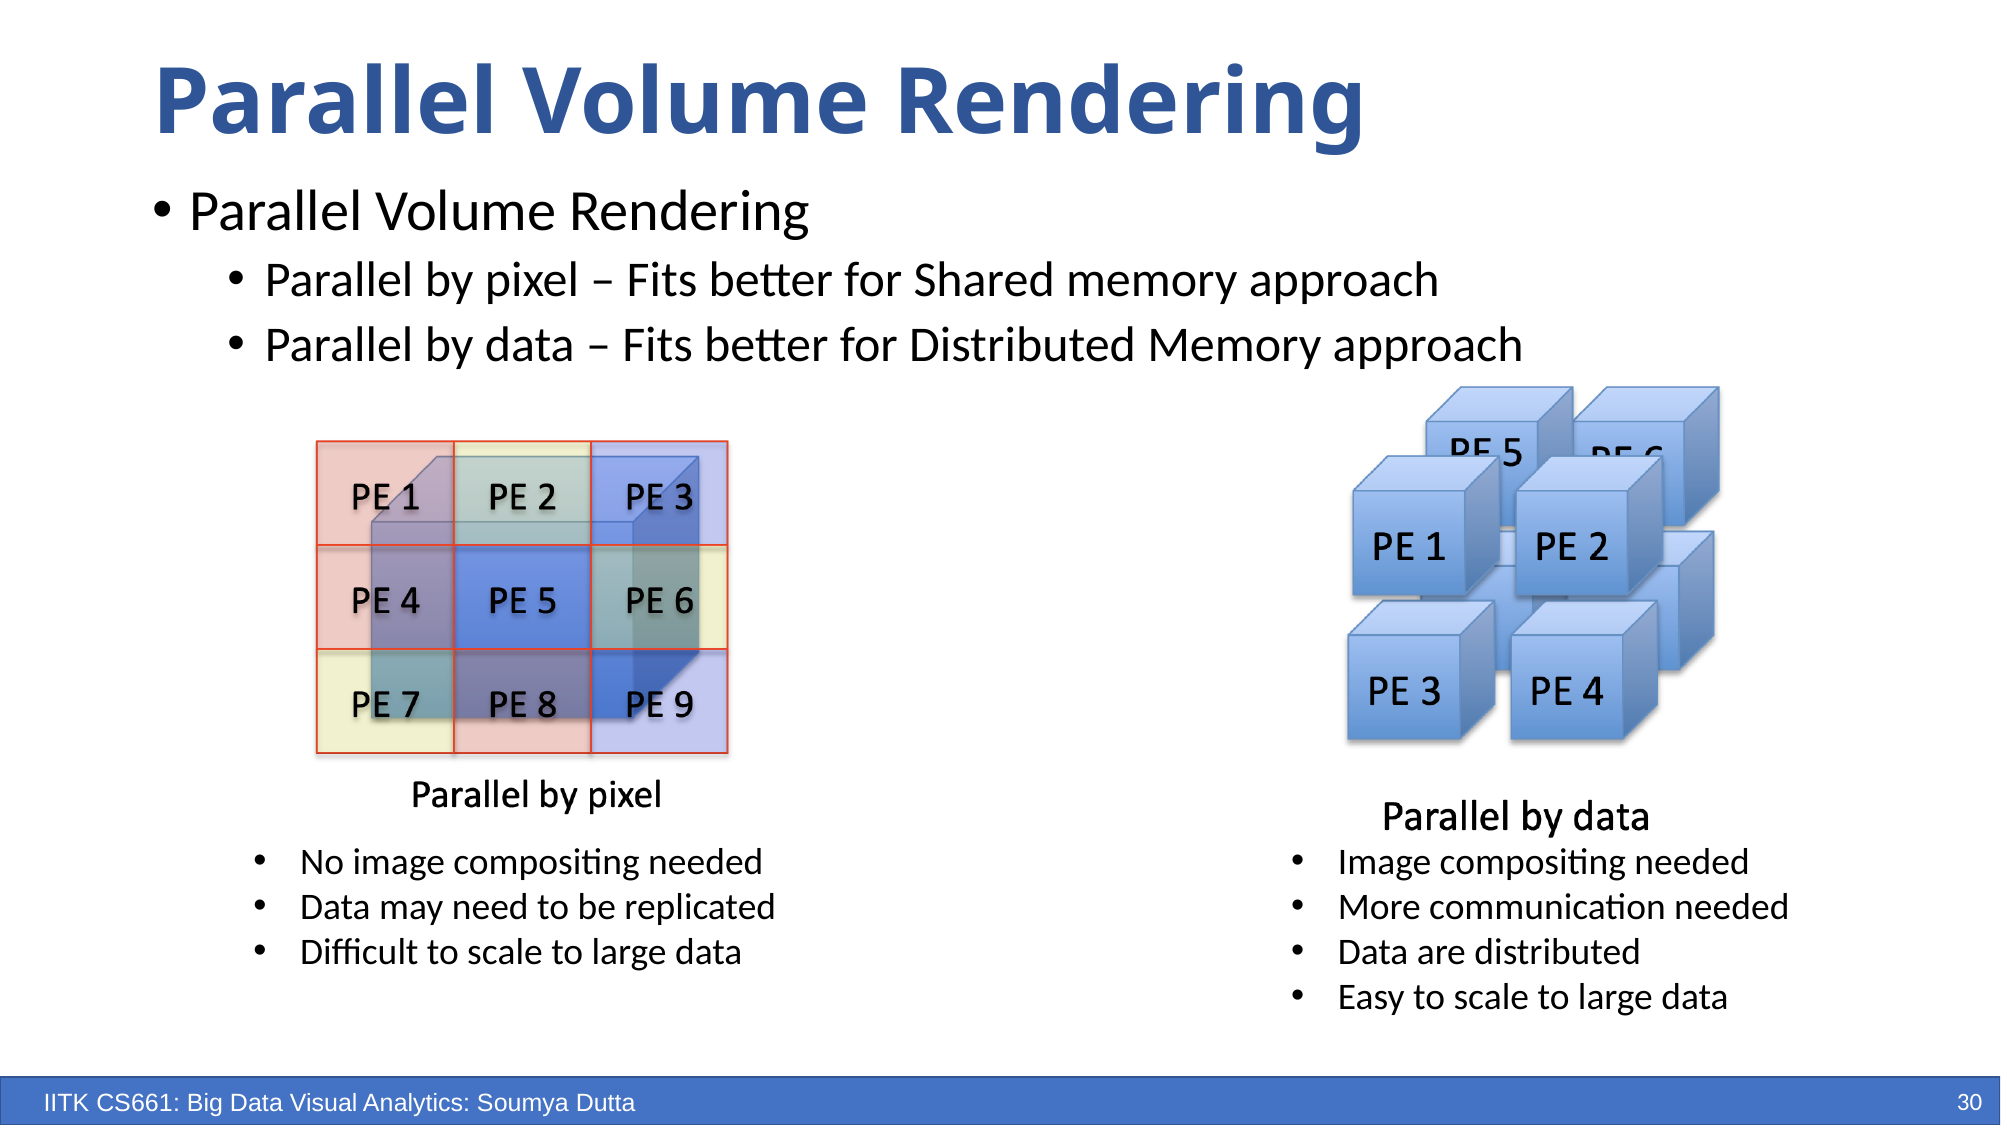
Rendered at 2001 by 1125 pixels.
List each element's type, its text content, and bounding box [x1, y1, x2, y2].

picture [294, 419, 770, 830]
title Parallel Volume Rendering [137, 35, 1863, 172]
text_box Image compositing needed More communication needed Data are distributed Easy to scale to large data [1276, 829, 1863, 1025]
picture [1276, 304, 1795, 860]
text_box No image compositing needed Data may need to be replicated Difficult to scale to large data [238, 829, 825, 980]
list Parallel Volume Rendering Parallel by pixel – Fits better for Shared memory approach Parallel by data – Fits better for Distributed Memory approach [137, 172, 1863, 400]
